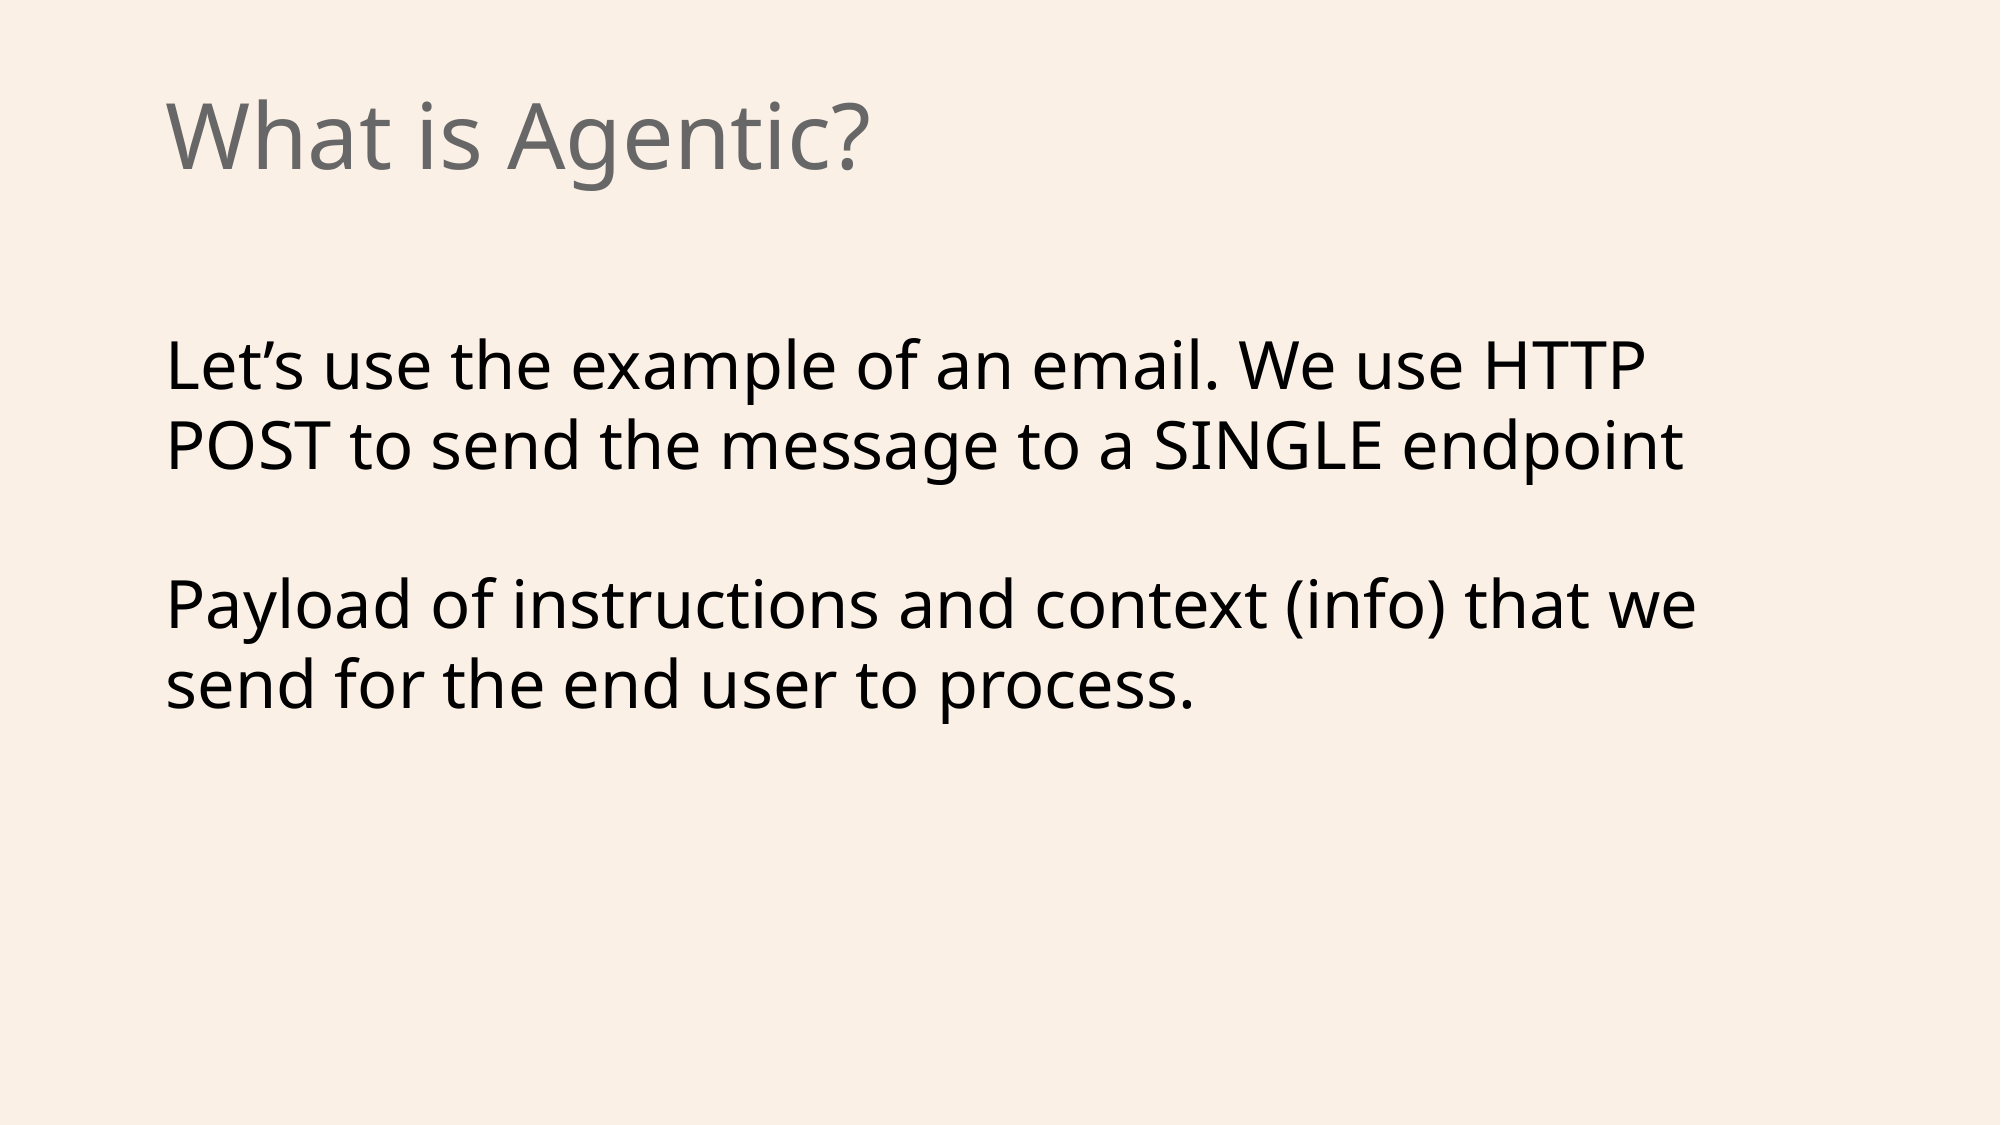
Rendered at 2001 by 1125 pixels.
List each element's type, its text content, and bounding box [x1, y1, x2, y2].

title What is Agentic? [150, 31, 1876, 249]
text_box Let’s use the example of an email. We use HTTP POST to send the message to a SINGLE endpoint Payload of instructions and context (info) that we send for the end user to process. [150, 315, 1785, 730]
